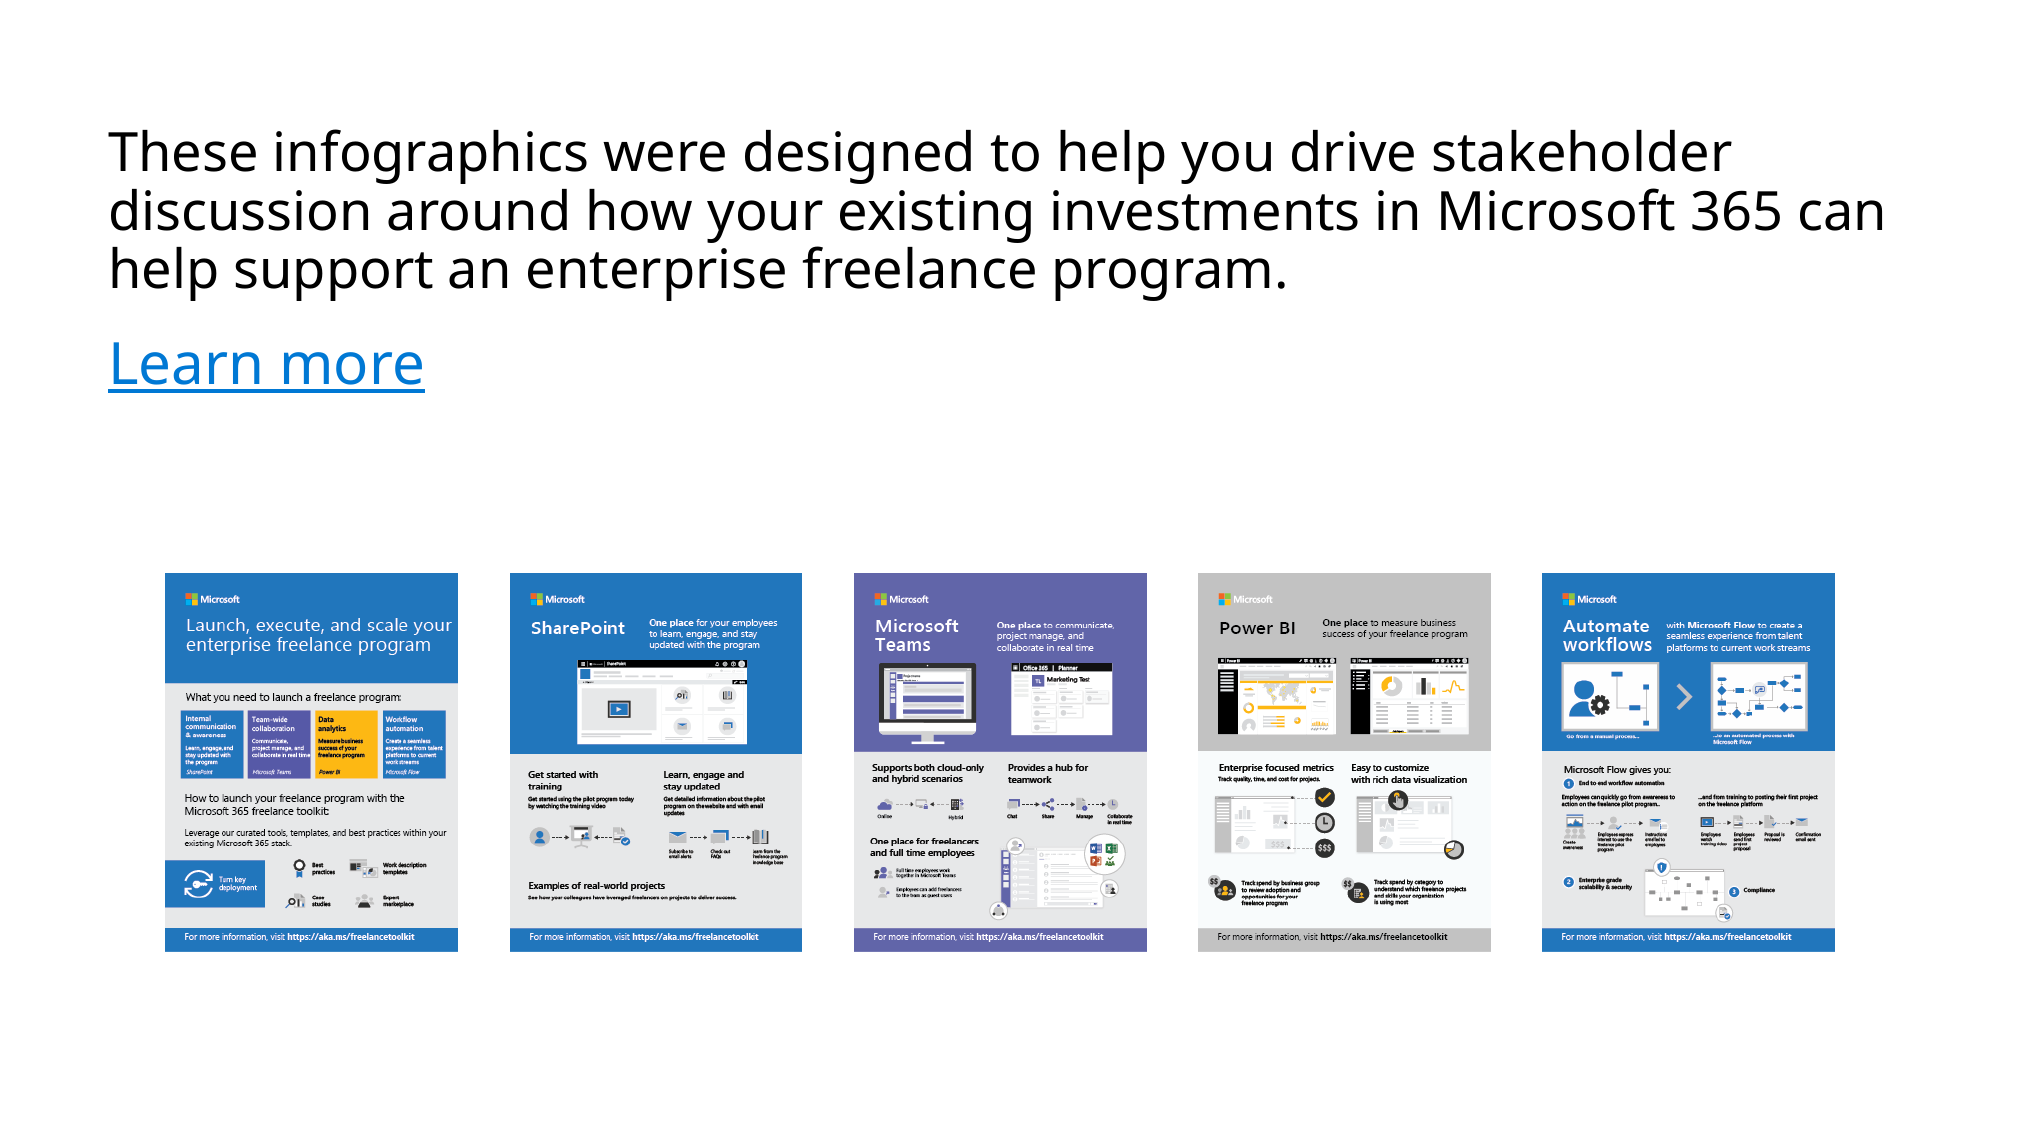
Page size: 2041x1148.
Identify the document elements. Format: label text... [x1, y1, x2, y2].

picture [853, 573, 1147, 952]
picture [509, 573, 802, 952]
picture [1542, 573, 1835, 952]
text_box These infographics were designed to help you drive stakeholder discussion around how your existing investments in Microsoft 365 can help support an enterprise freelance program. Learn more [108, 124, 1892, 399]
picture [165, 573, 458, 952]
picture [1198, 573, 1491, 952]
